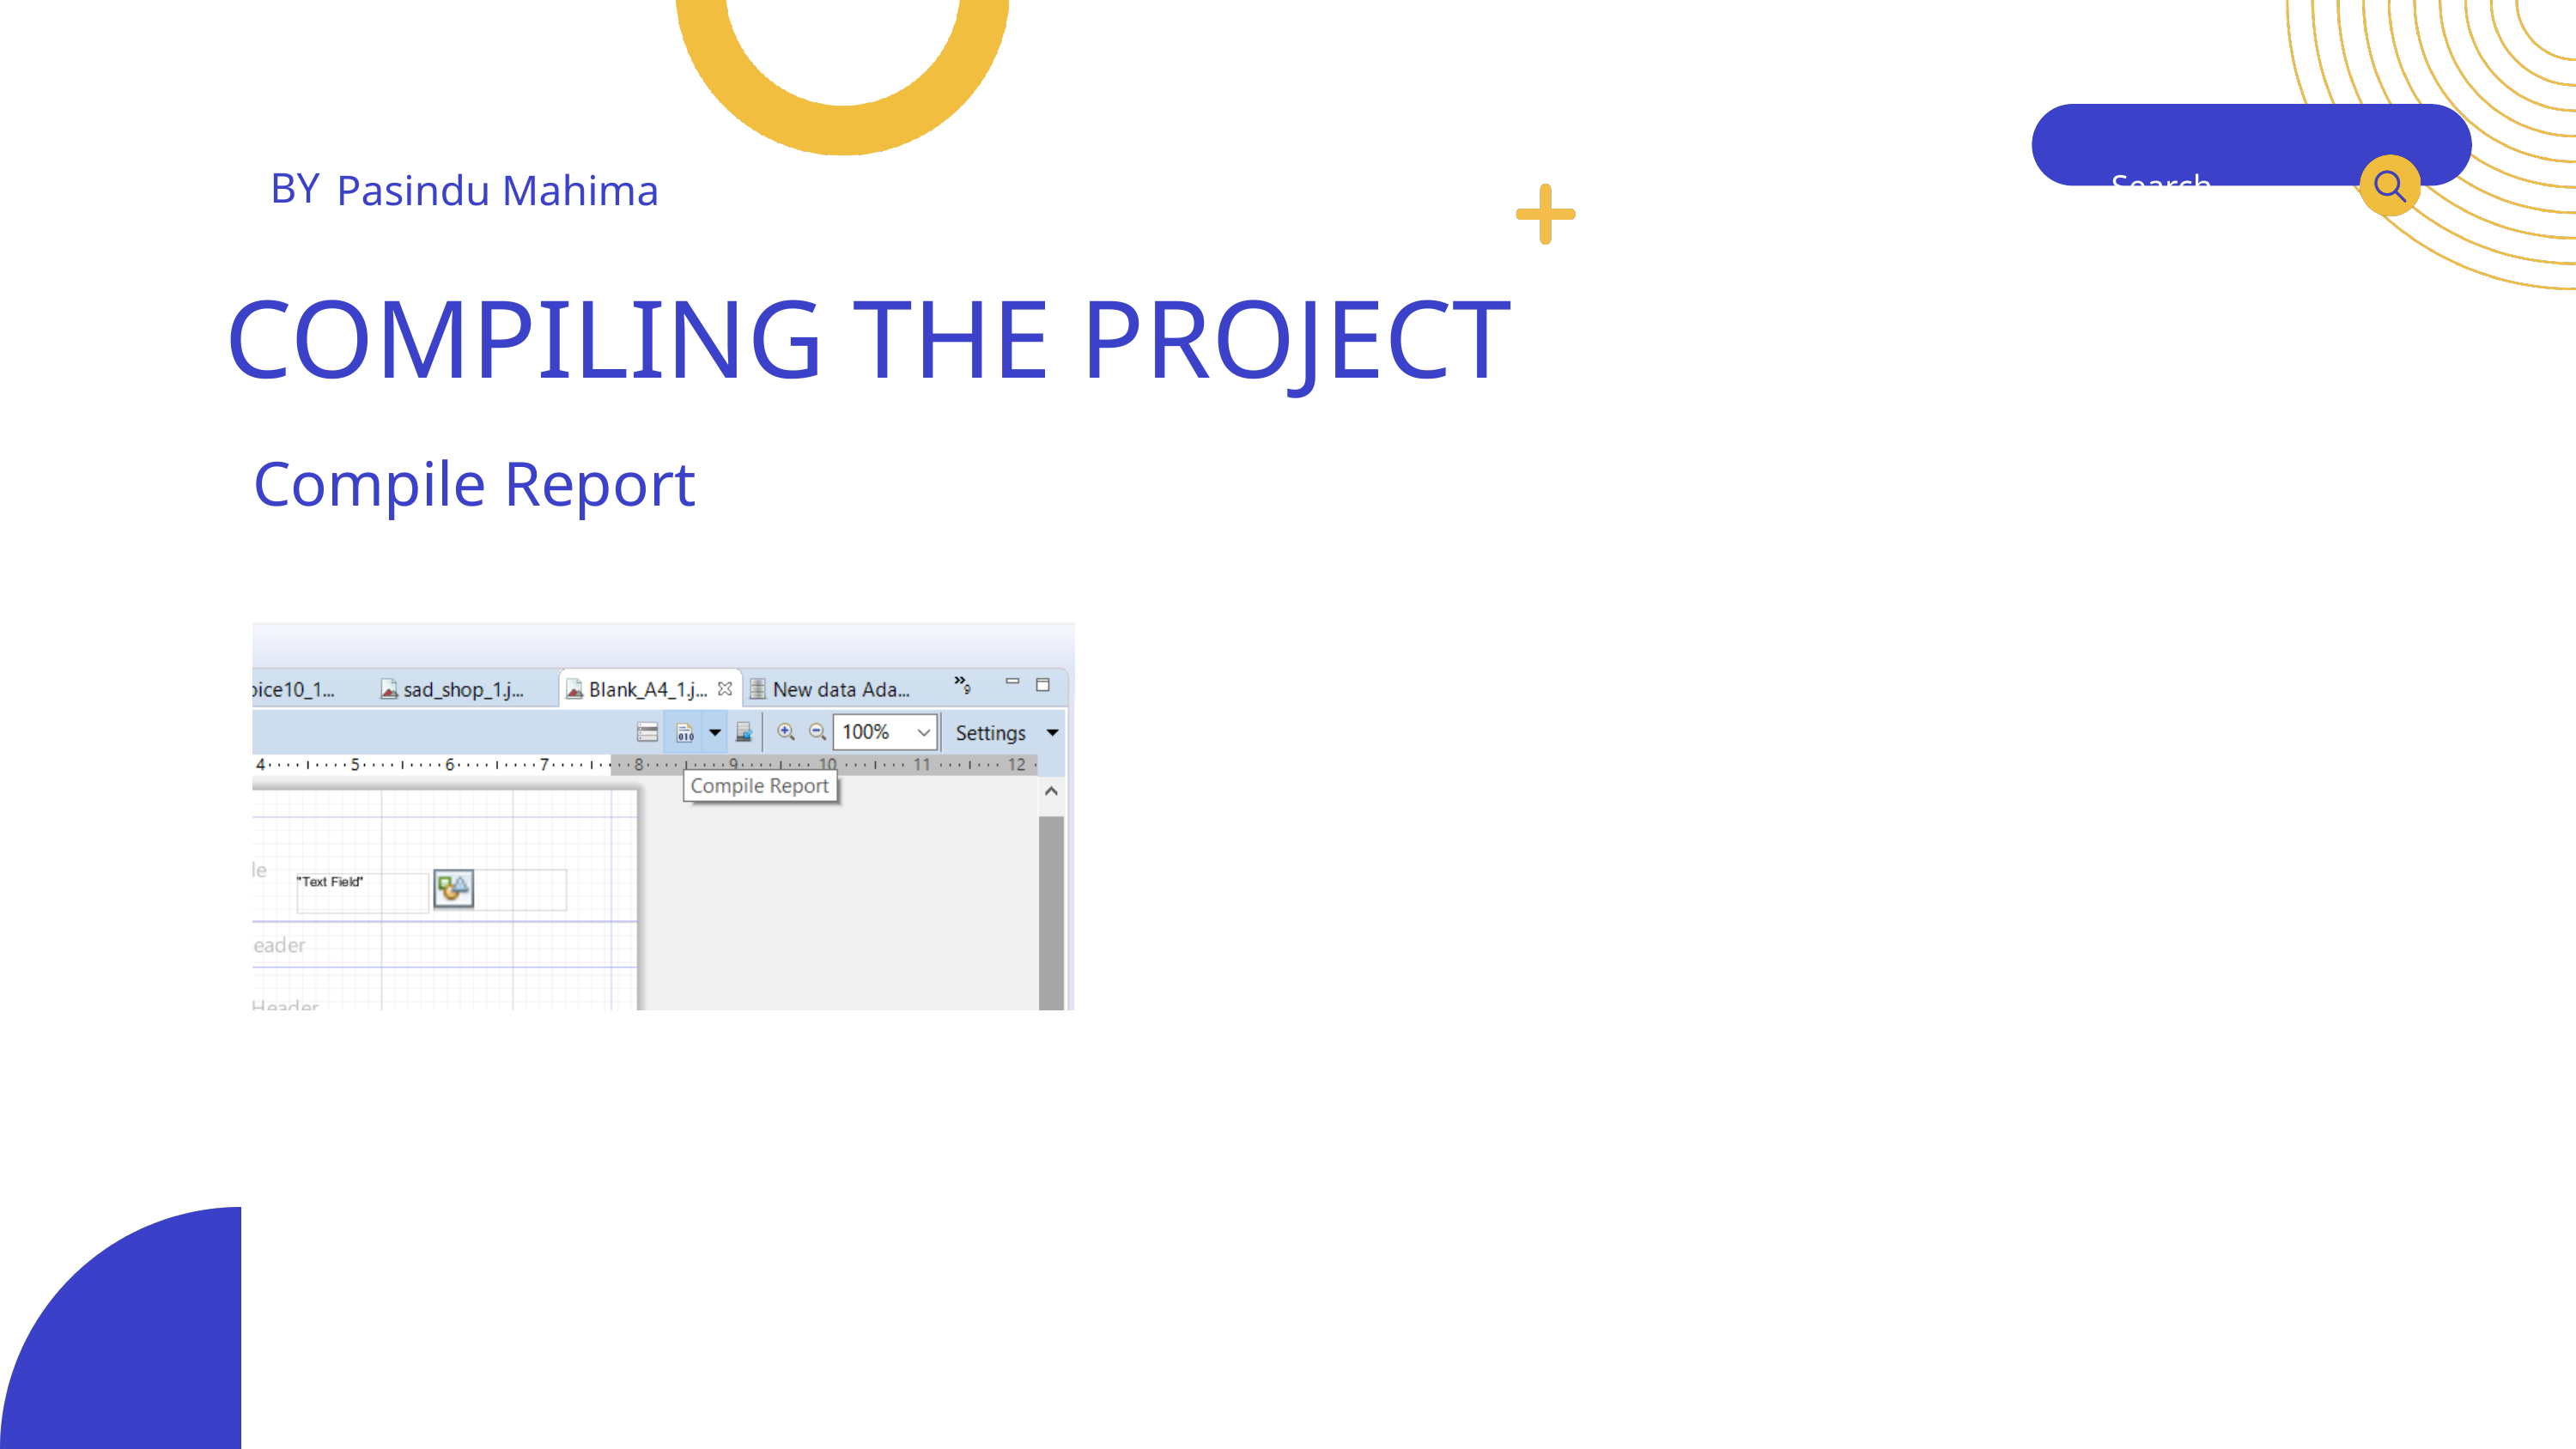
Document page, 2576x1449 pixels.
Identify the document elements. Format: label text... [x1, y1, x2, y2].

text_box [1516, 184, 1576, 245]
text_box [2360, 155, 2421, 216]
text_box [0, 1207, 241, 1449]
text_box [2286, 0, 2576, 290]
text_box BY [112, 154, 320, 212]
text_box [252, 555, 1076, 1010]
text_box Compile Report [252, 433, 891, 518]
text_box Search . . . [2111, 166, 2291, 205]
text_box [2373, 169, 2407, 203]
text_box [675, 0, 1010, 155]
text_box Pasindu Mahima [336, 156, 741, 215]
text_box COMPILING THE PROJECT [224, 281, 2391, 400]
